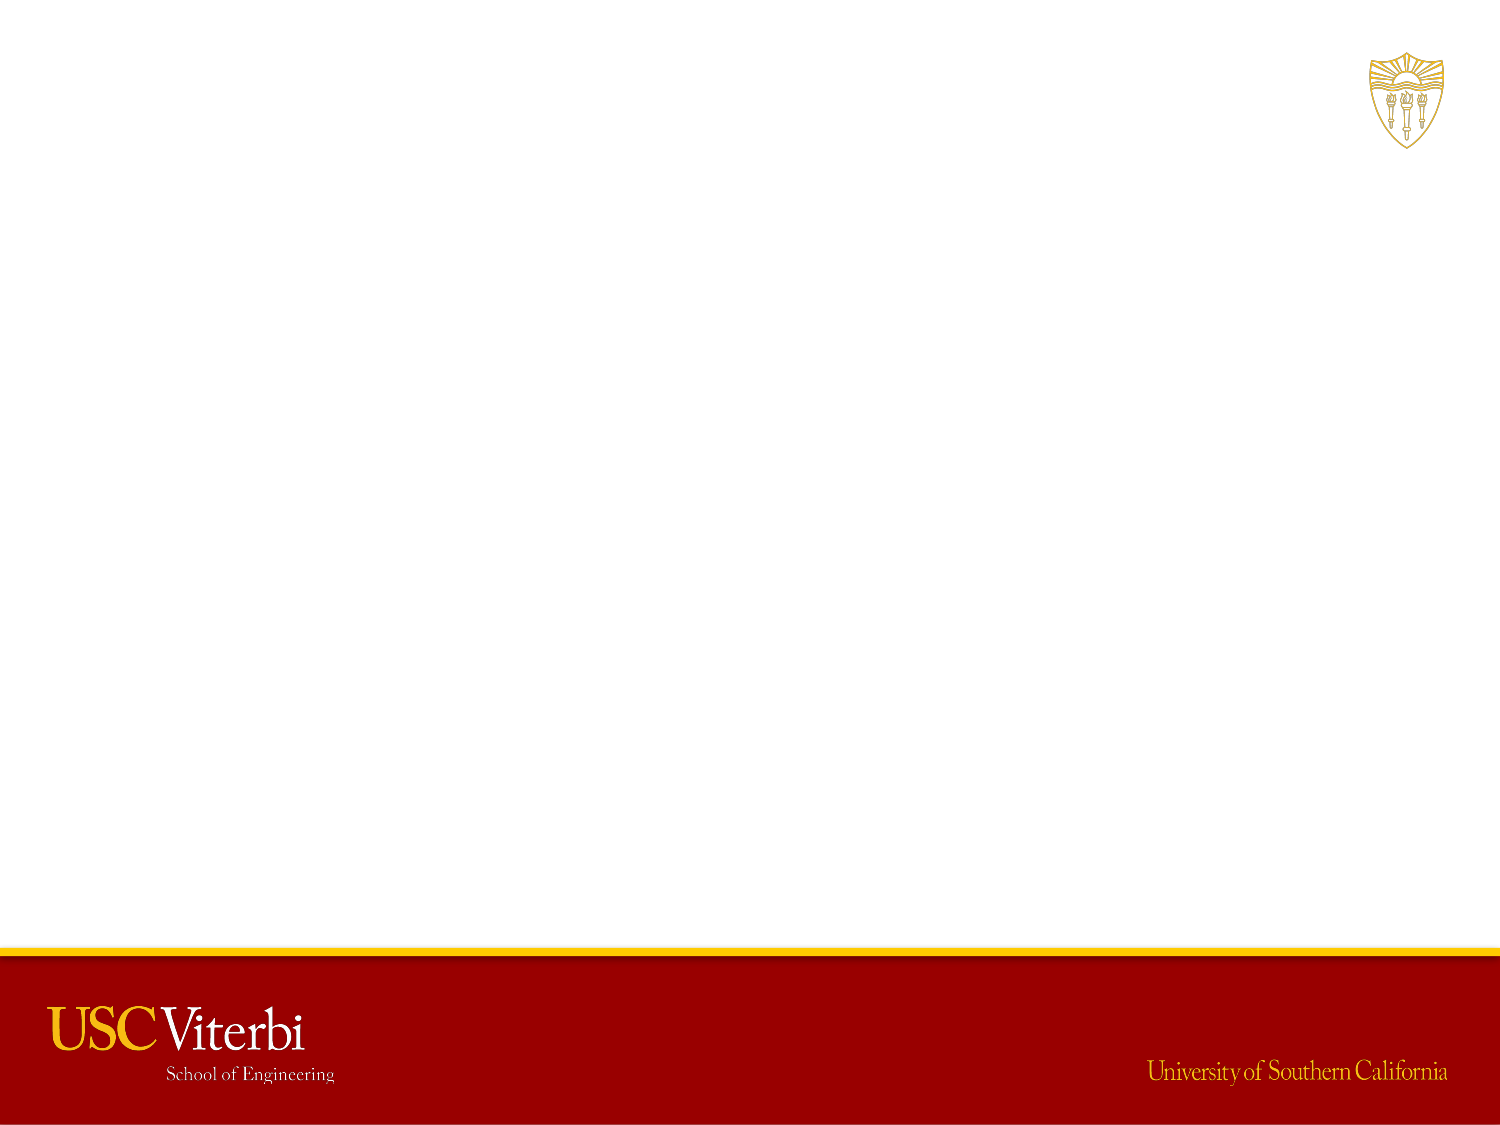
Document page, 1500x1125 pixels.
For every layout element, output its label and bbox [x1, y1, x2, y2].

picture [1147, 1059, 1447, 1086]
picture [47, 1006, 334, 1084]
picture [1345, 39, 1468, 162]
